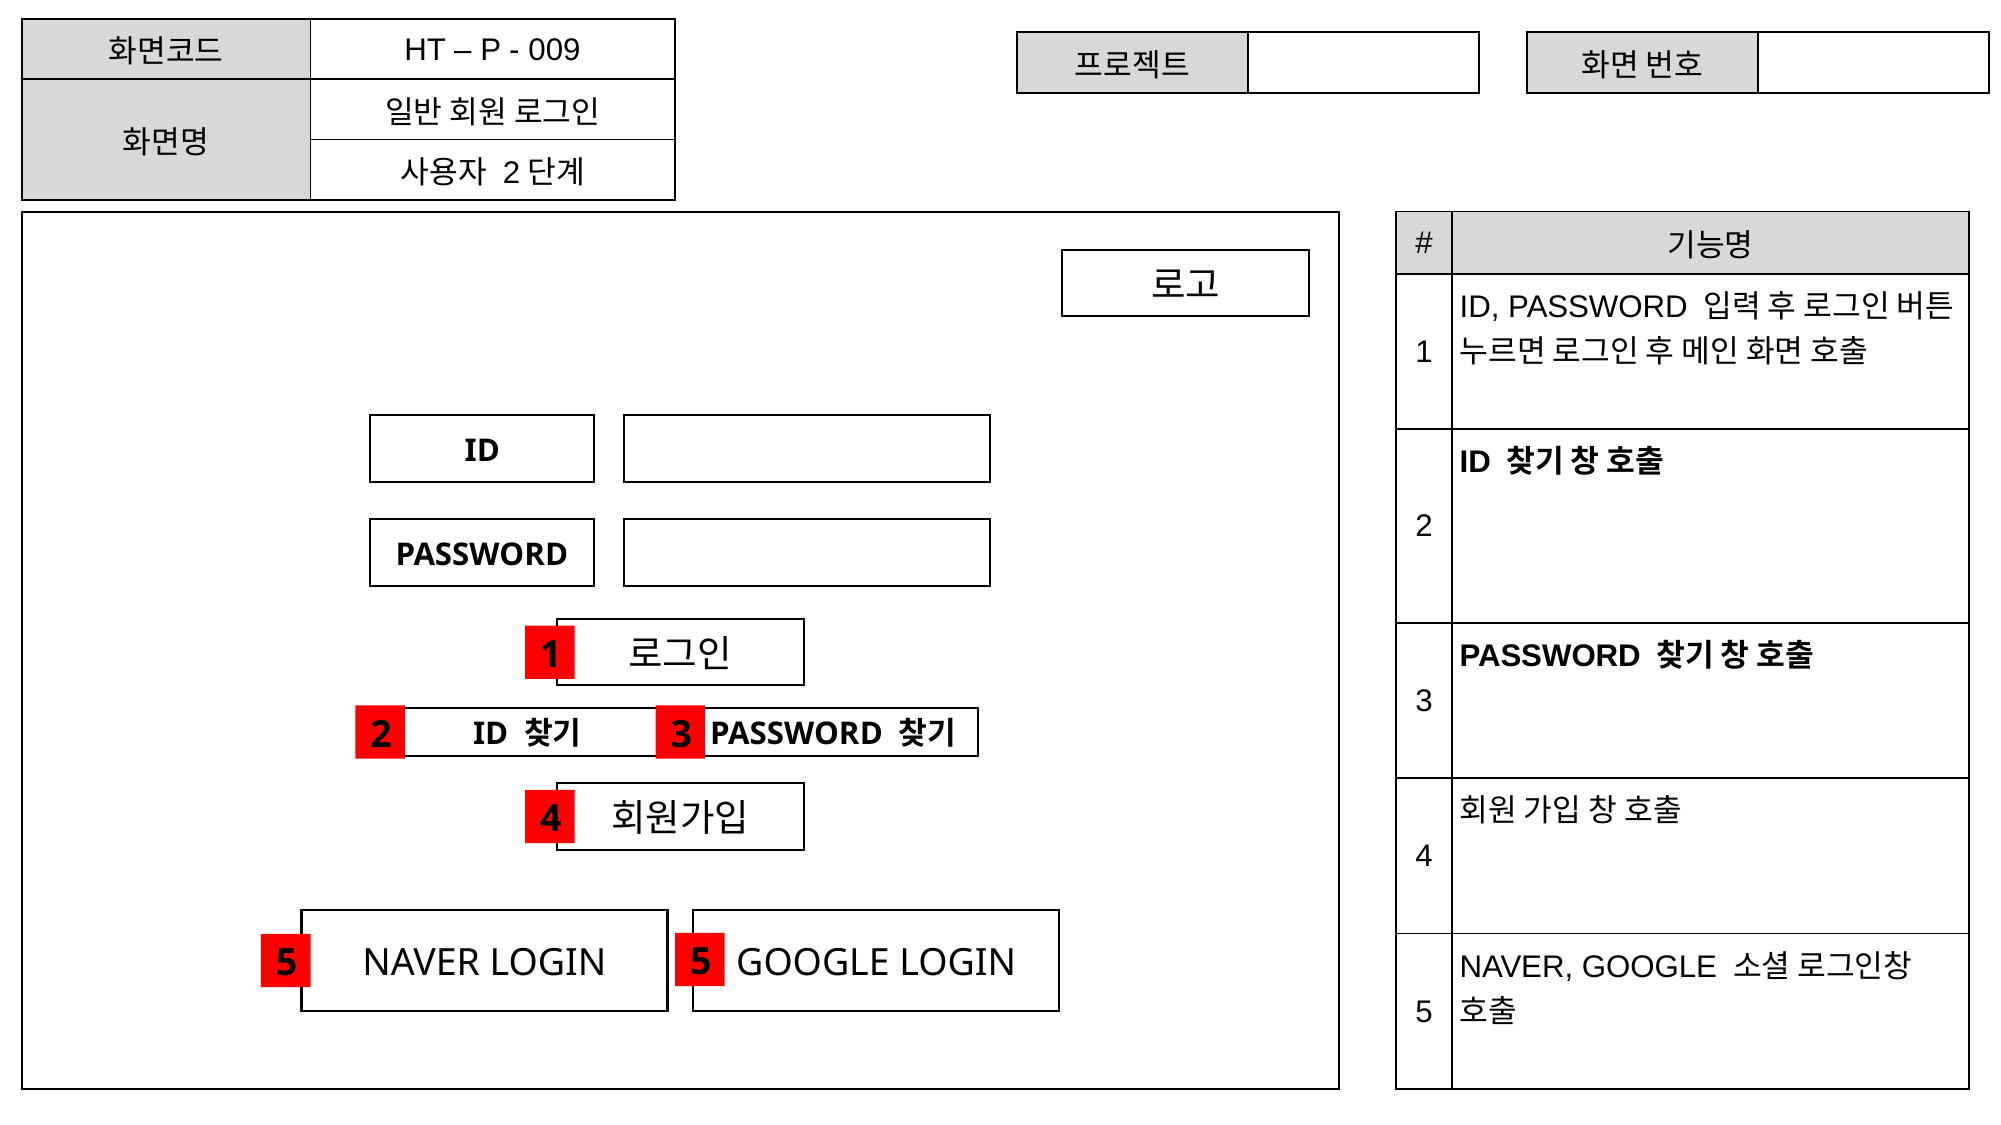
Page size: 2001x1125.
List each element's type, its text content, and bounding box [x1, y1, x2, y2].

table_cell 화면명 [23, 80, 310, 199]
table_cell 회원 가입 창 호출 [1453, 779, 1968, 933]
table_cell 2 [1397, 430, 1451, 622]
table_header [1249, 33, 1478, 92]
table_cell ID 찾기 창 호출 [1453, 430, 1968, 622]
table_cell PASSWORD 찾기 창 호출 [1453, 624, 1968, 777]
table_header 화면코드 [23, 20, 310, 78]
table_header # [1397, 212, 1451, 273]
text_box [706, 704, 979, 760]
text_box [370, 414, 595, 483]
table_header [1759, 33, 1988, 92]
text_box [301, 909, 668, 1012]
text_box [260, 929, 311, 992]
table_cell 5 [1397, 934, 1451, 1088]
table_header HT – P - 009 [311, 20, 674, 78]
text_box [556, 618, 804, 686]
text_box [655, 701, 706, 763]
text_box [674, 928, 725, 991]
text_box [1062, 249, 1310, 317]
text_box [524, 621, 575, 684]
table_cell 사용자 2단계 [311, 140, 674, 199]
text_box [21, 211, 1340, 1090]
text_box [556, 783, 804, 850]
table_cell 1 [1397, 275, 1451, 428]
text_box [355, 701, 406, 763]
table_header 프로젝트 [1018, 33, 1247, 92]
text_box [692, 909, 1060, 1012]
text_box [524, 785, 575, 848]
table_cell 4 [1397, 779, 1451, 933]
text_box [370, 518, 595, 587]
table_header 화면 번호 [1528, 33, 1757, 92]
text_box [406, 704, 655, 760]
table_cell 3 [1397, 624, 1451, 777]
table_cell NAVER, GOOGLE 소셜 로그인창 호출 [1453, 934, 1968, 1088]
table_cell ID, PASSWORD 입력 후 로그인 버튼 누르면 로그인 후 메인 화면 호출 [1453, 275, 1968, 428]
table_cell 일반 회원 로그인 [311, 80, 674, 139]
table_header 기능명 [1453, 212, 1968, 273]
